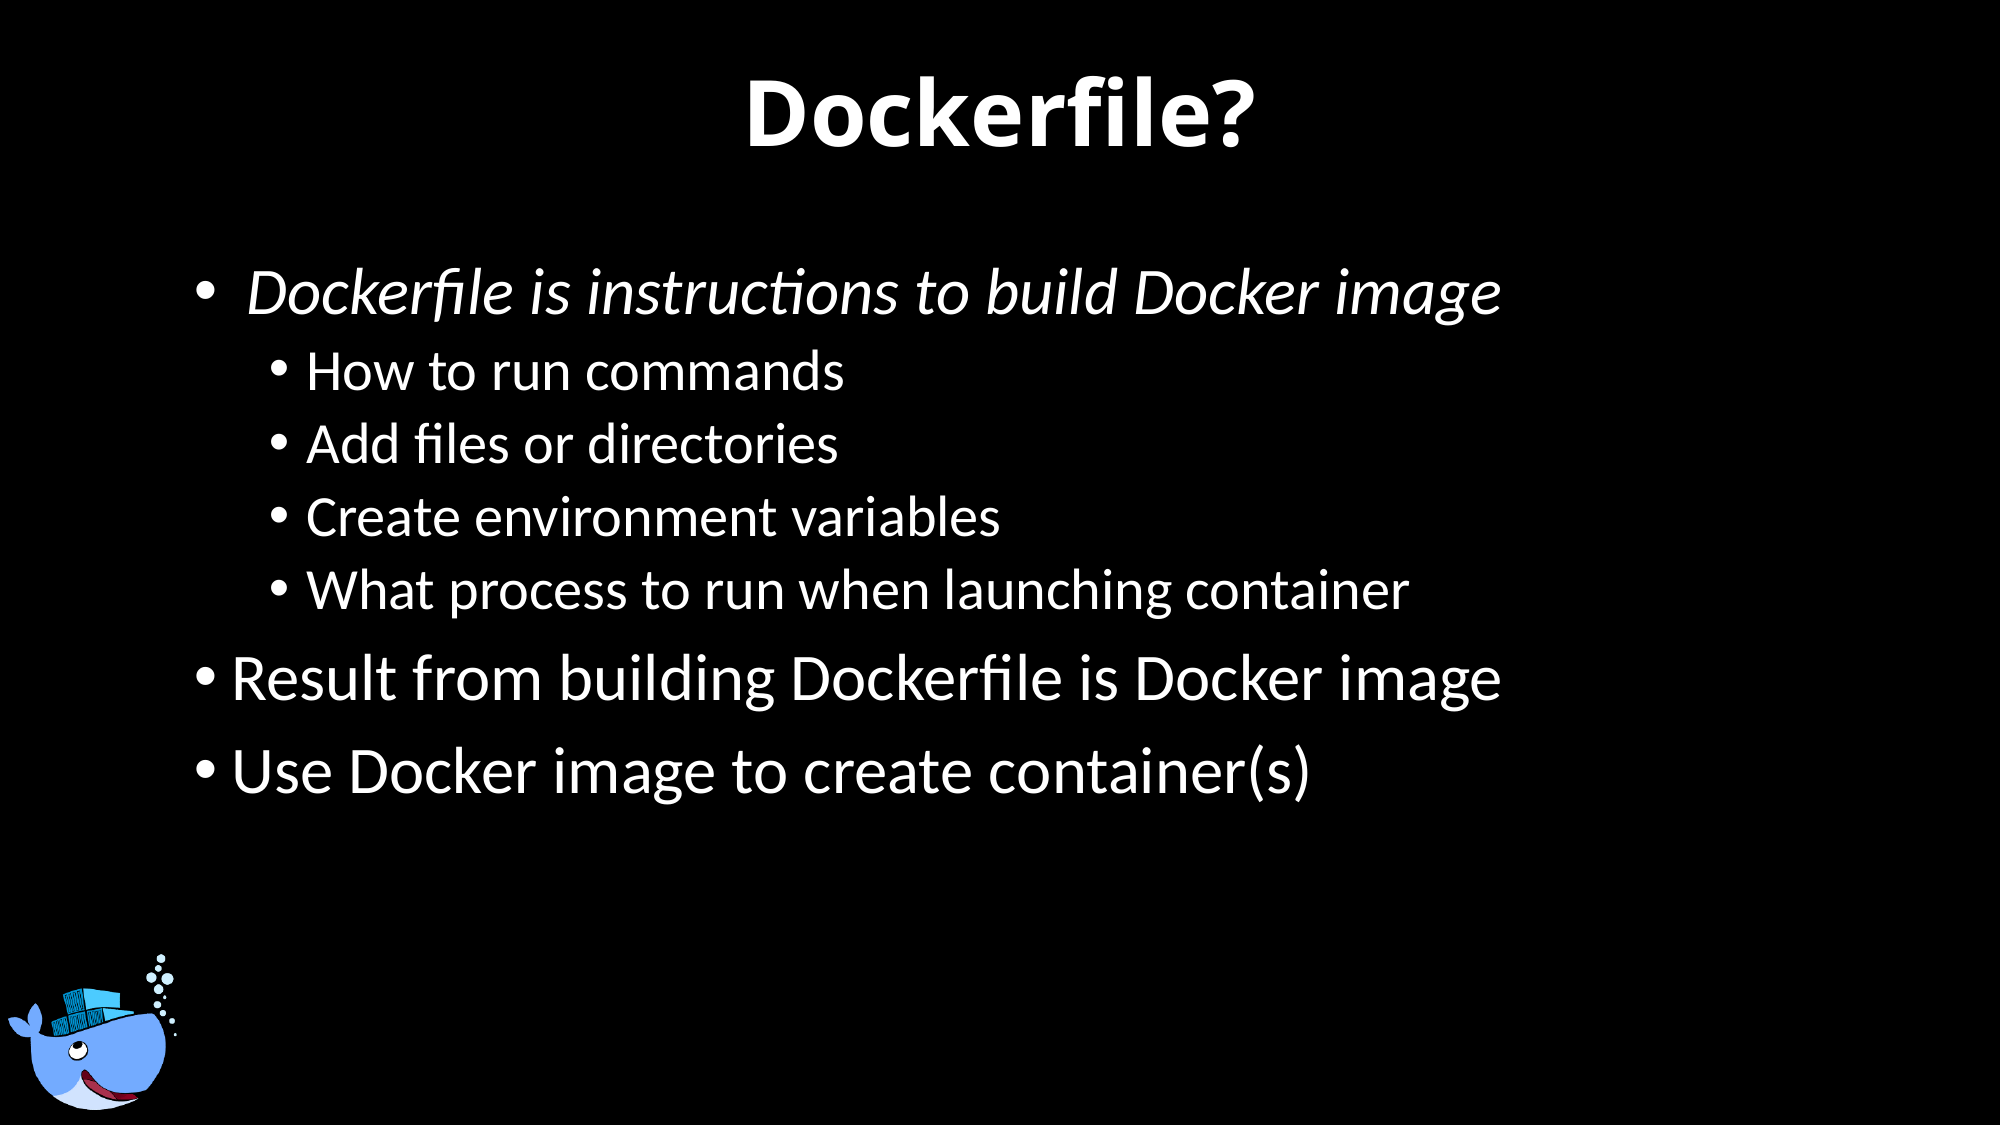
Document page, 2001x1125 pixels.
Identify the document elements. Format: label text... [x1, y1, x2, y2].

picture [0, 947, 185, 1125]
title Dockerfile? [170, 17, 1829, 216]
list Dockerfile is instructions to build Docker image How to run commands Add files or directories Create environment variables What process to run when launching container Result from building Dockerfile is Docker image Use Docker image to create container(s) [178, 249, 1838, 899]
